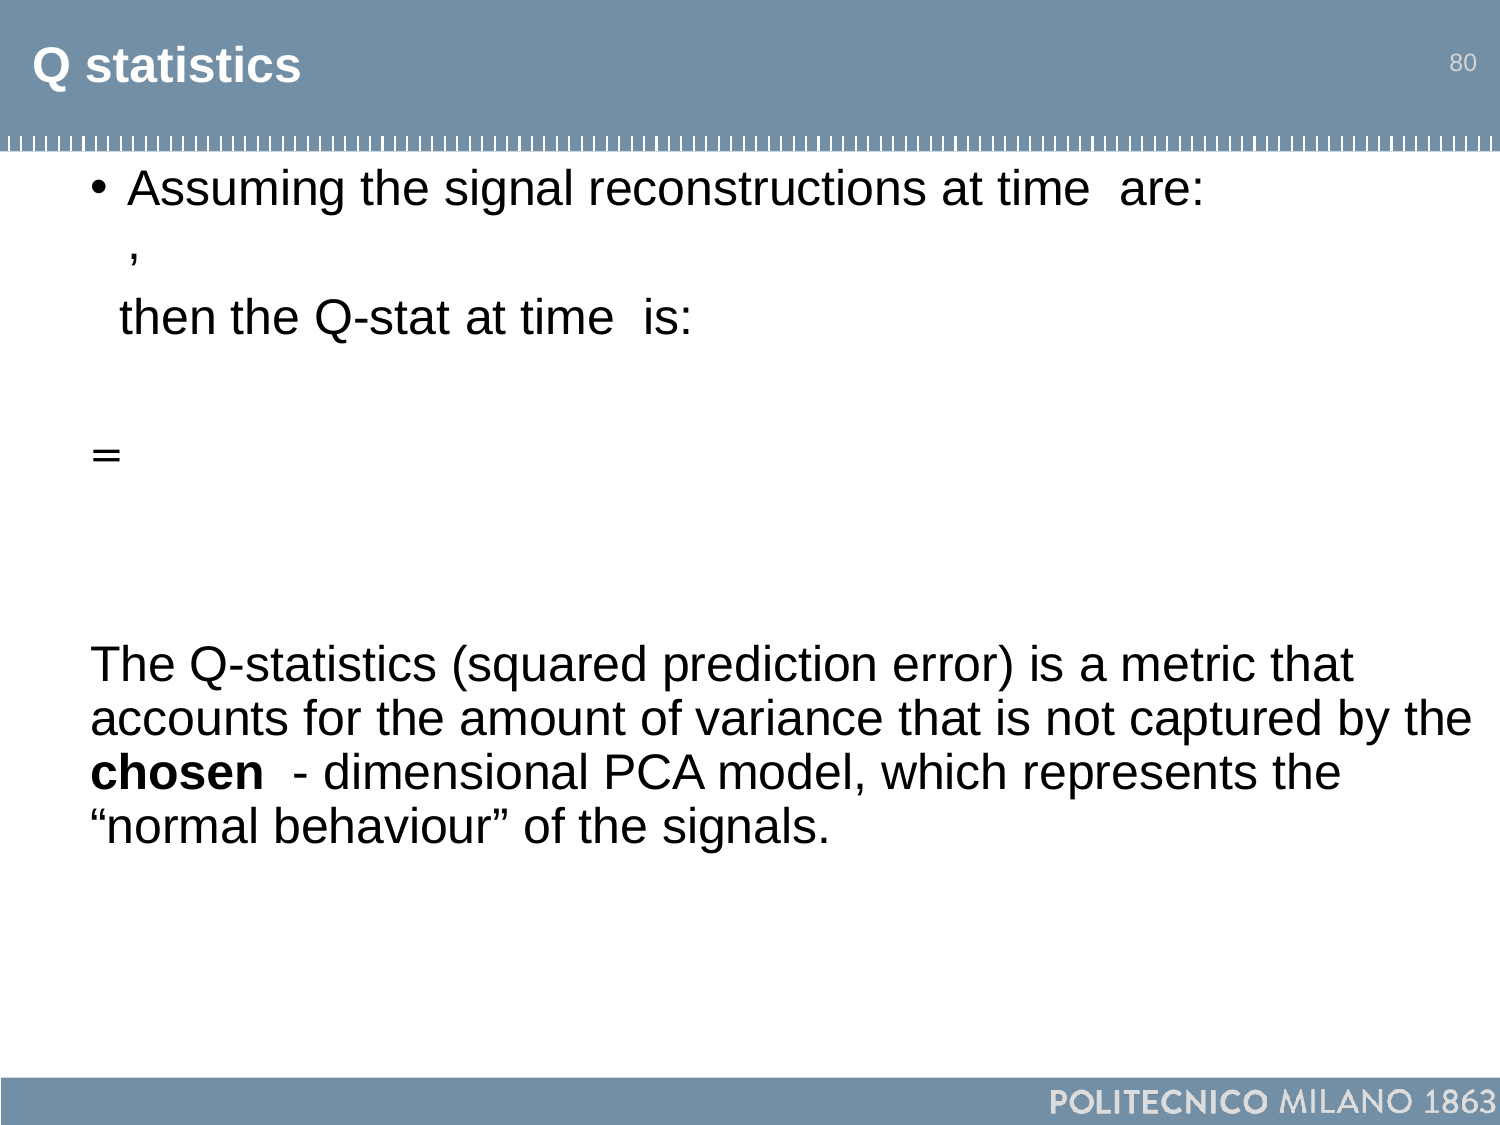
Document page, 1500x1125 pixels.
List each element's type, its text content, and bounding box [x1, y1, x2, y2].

slide_number 80 [1428, 32, 1493, 92]
title Q statistics [17, 7, 1311, 126]
